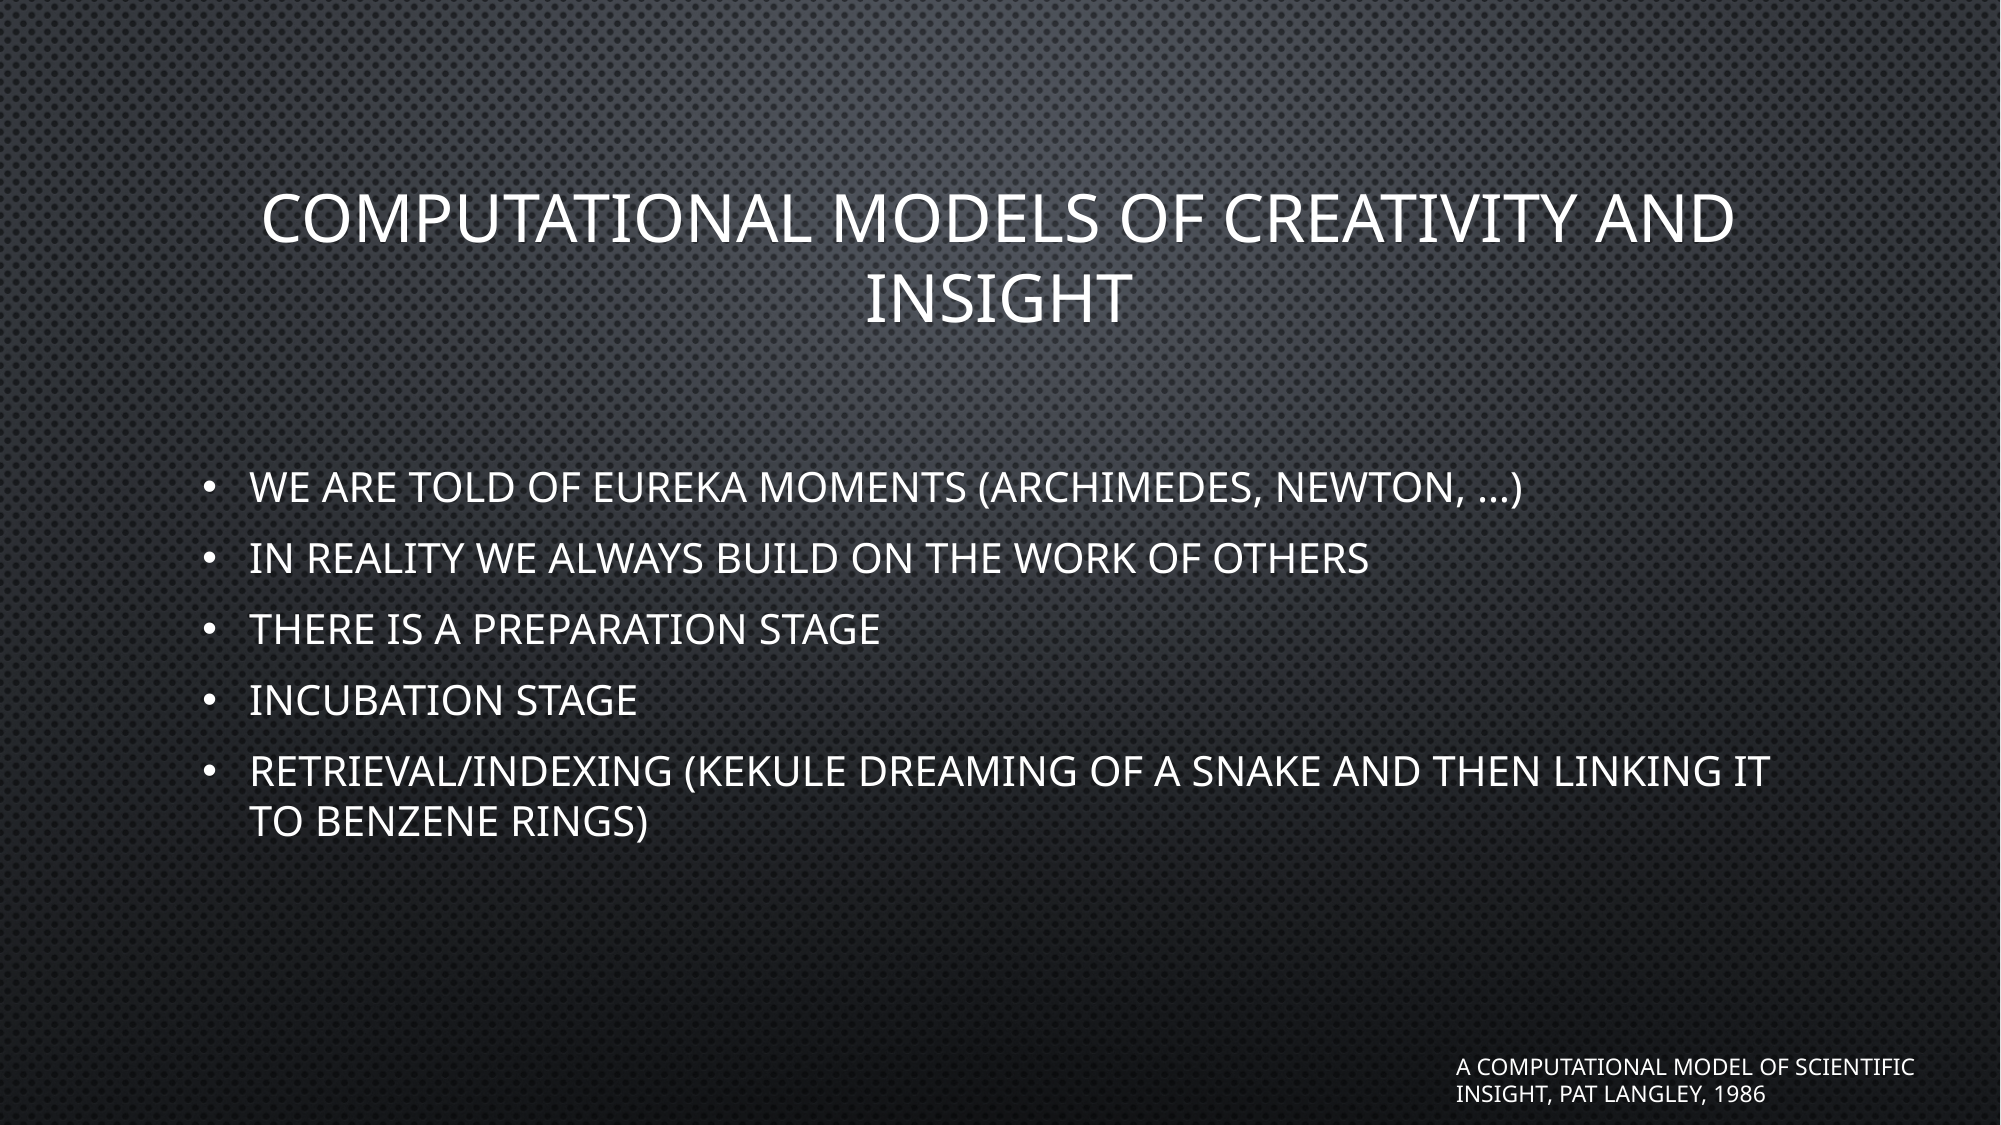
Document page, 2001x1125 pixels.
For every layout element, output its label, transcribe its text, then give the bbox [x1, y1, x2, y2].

title Computational models of creativity and insight [187, 99, 1813, 378]
text_box A computational model of scientific insight, pat Langley, 1986 [1441, 1045, 1973, 1115]
list We are told of eureka moments (Archimedes, newton, …) In reality we always build on the work of others There is a preparation stage Incubation stage Retrieval/indexing (kekule dreaming of a snake and then linking it to benzene rings) [187, 378, 1813, 999]
